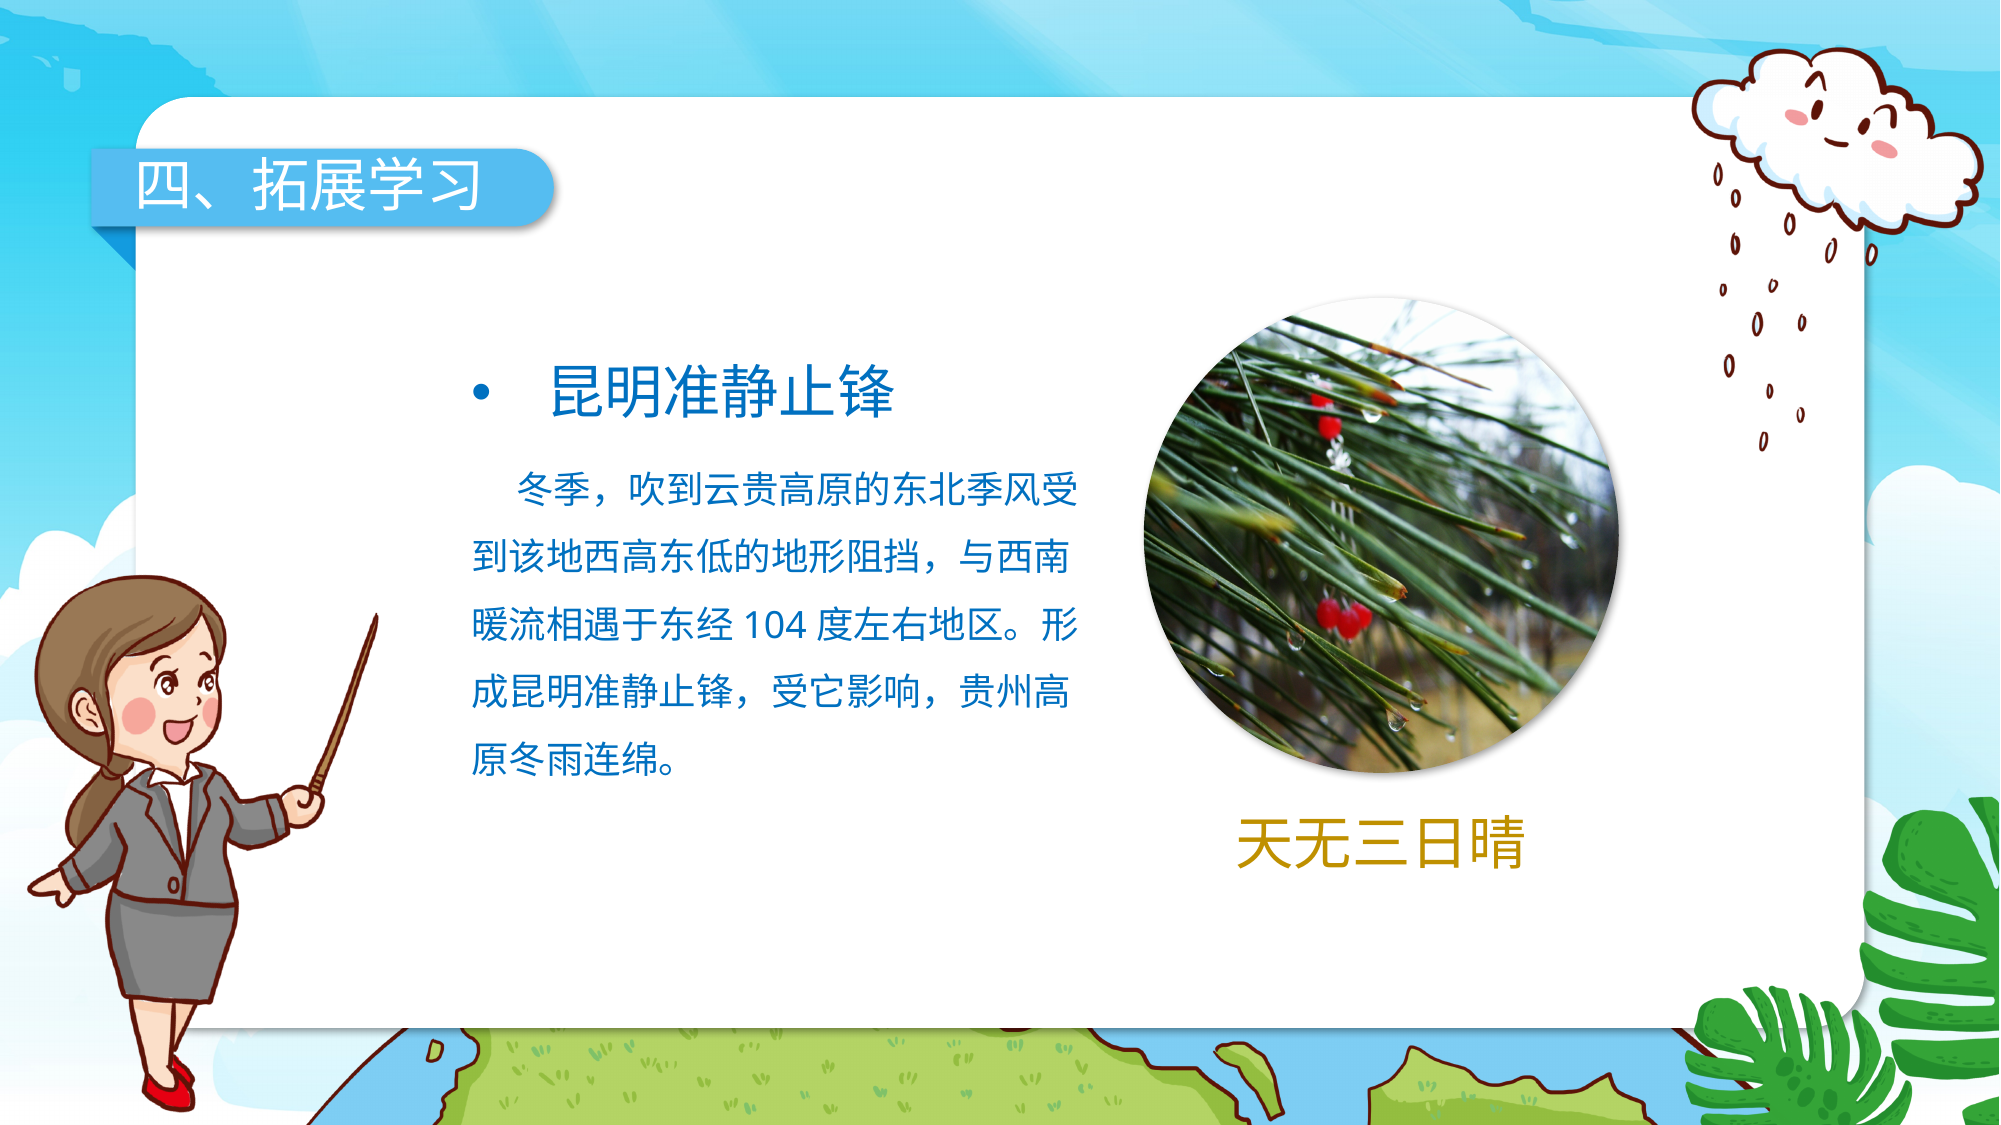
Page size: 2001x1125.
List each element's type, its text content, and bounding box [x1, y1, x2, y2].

text_box 四、拓展学习 [119, 140, 500, 226]
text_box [456, 356, 1123, 788]
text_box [1143, 297, 1619, 885]
picture [0, 0, 2000, 1125]
